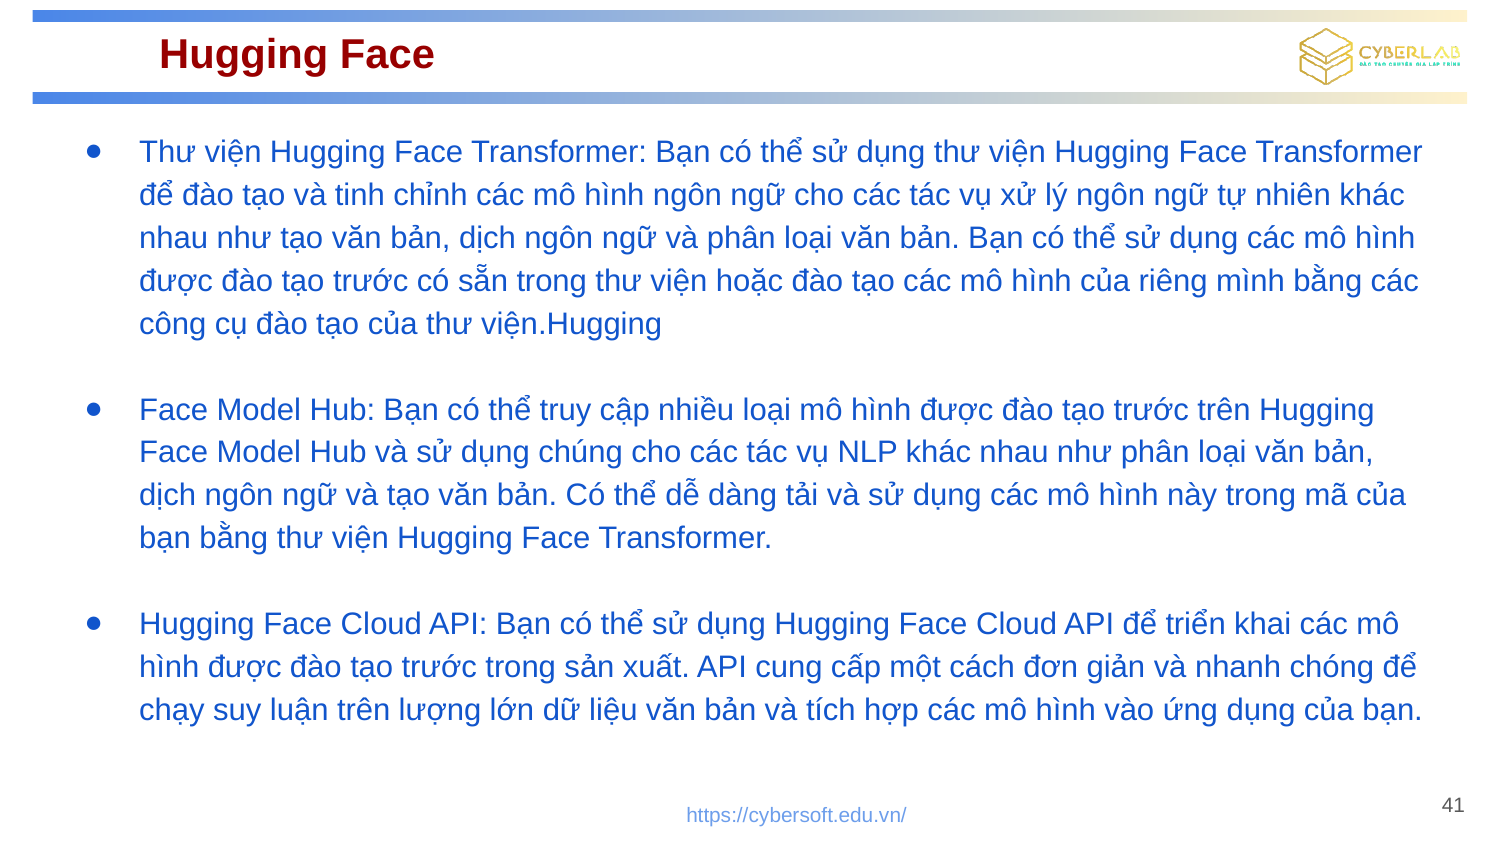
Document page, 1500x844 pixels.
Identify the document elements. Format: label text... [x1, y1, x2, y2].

list Thư viện Hugging Face Transformer: Bạn có thể sử dụng thư viện Hugging Face Transformer để đào tạo và tinh chỉnh các mô hình ngôn ngữ cho các tác vụ xử lý ngôn ngữ tự nhiên khác nhau như tạo văn bản, dịch ngôn ngữ và phân loại văn bản. Bạn có thể sử dụng các mô hình được đào tạo trước có sẵn trong thư viện hoặc đào tạo các mô hình của riêng mình bằng các công cụ đào tạo của thư viện.Hugging Face Model Hub: Bạn có thể truy cập nhiều loại mô hình được đào tạo trước trên Hugging Face Model Hub và sử dụng chúng cho các tác vụ NLP khác nhau như phân loại văn bản, dịch ngôn ngữ và tạo văn bản. Có thể dễ dàng tải và sử dụng các mô hình này trong mã của bạn bằng thư viện Hugging Face Transformer. Hugging Face Cloud API: Bạn có thể sử dụng Hugging Face Cloud API để triển khai các mô hình được đào tạo trước trong sản xuất. API cung cấp một cách đơn giản và nhanh chóng để chạy suy luận trên lượng lớn dữ liệu văn bản và tích hợp các mô hình vào ứng dụng của bạn. [51, 111, 1449, 762]
slide_number 41 [1389, 782, 1480, 830]
title Hugging Face [144, 12, 1449, 93]
picture [1449, 28, 1468, 85]
